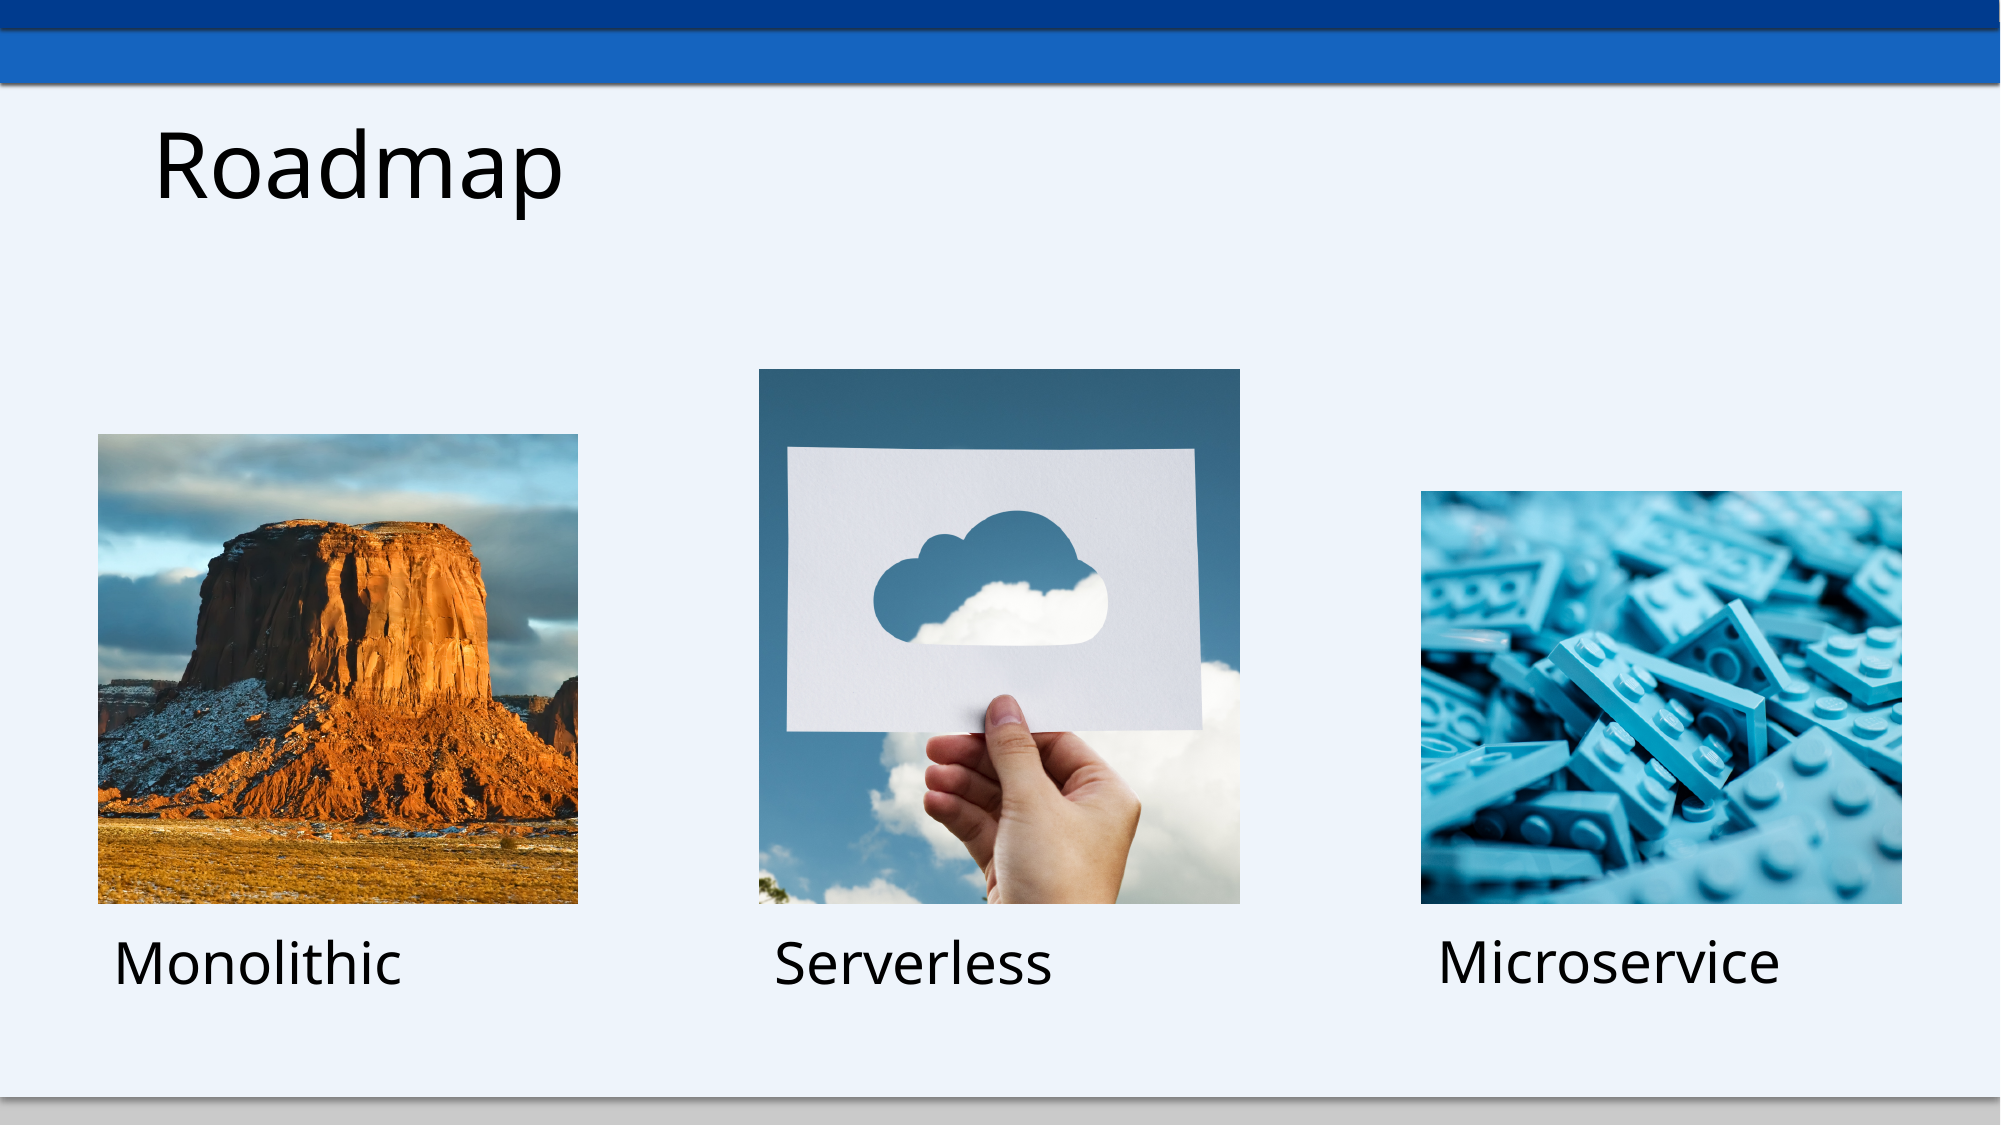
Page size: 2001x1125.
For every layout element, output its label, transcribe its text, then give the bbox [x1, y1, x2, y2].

title Roadmap [137, 59, 1863, 278]
text_box Monolithic [98, 919, 578, 1005]
picture [0, 0, 2001, 1125]
text_box Microservice [1422, 917, 1902, 1003]
text_box Serverless [759, 919, 1239, 1005]
